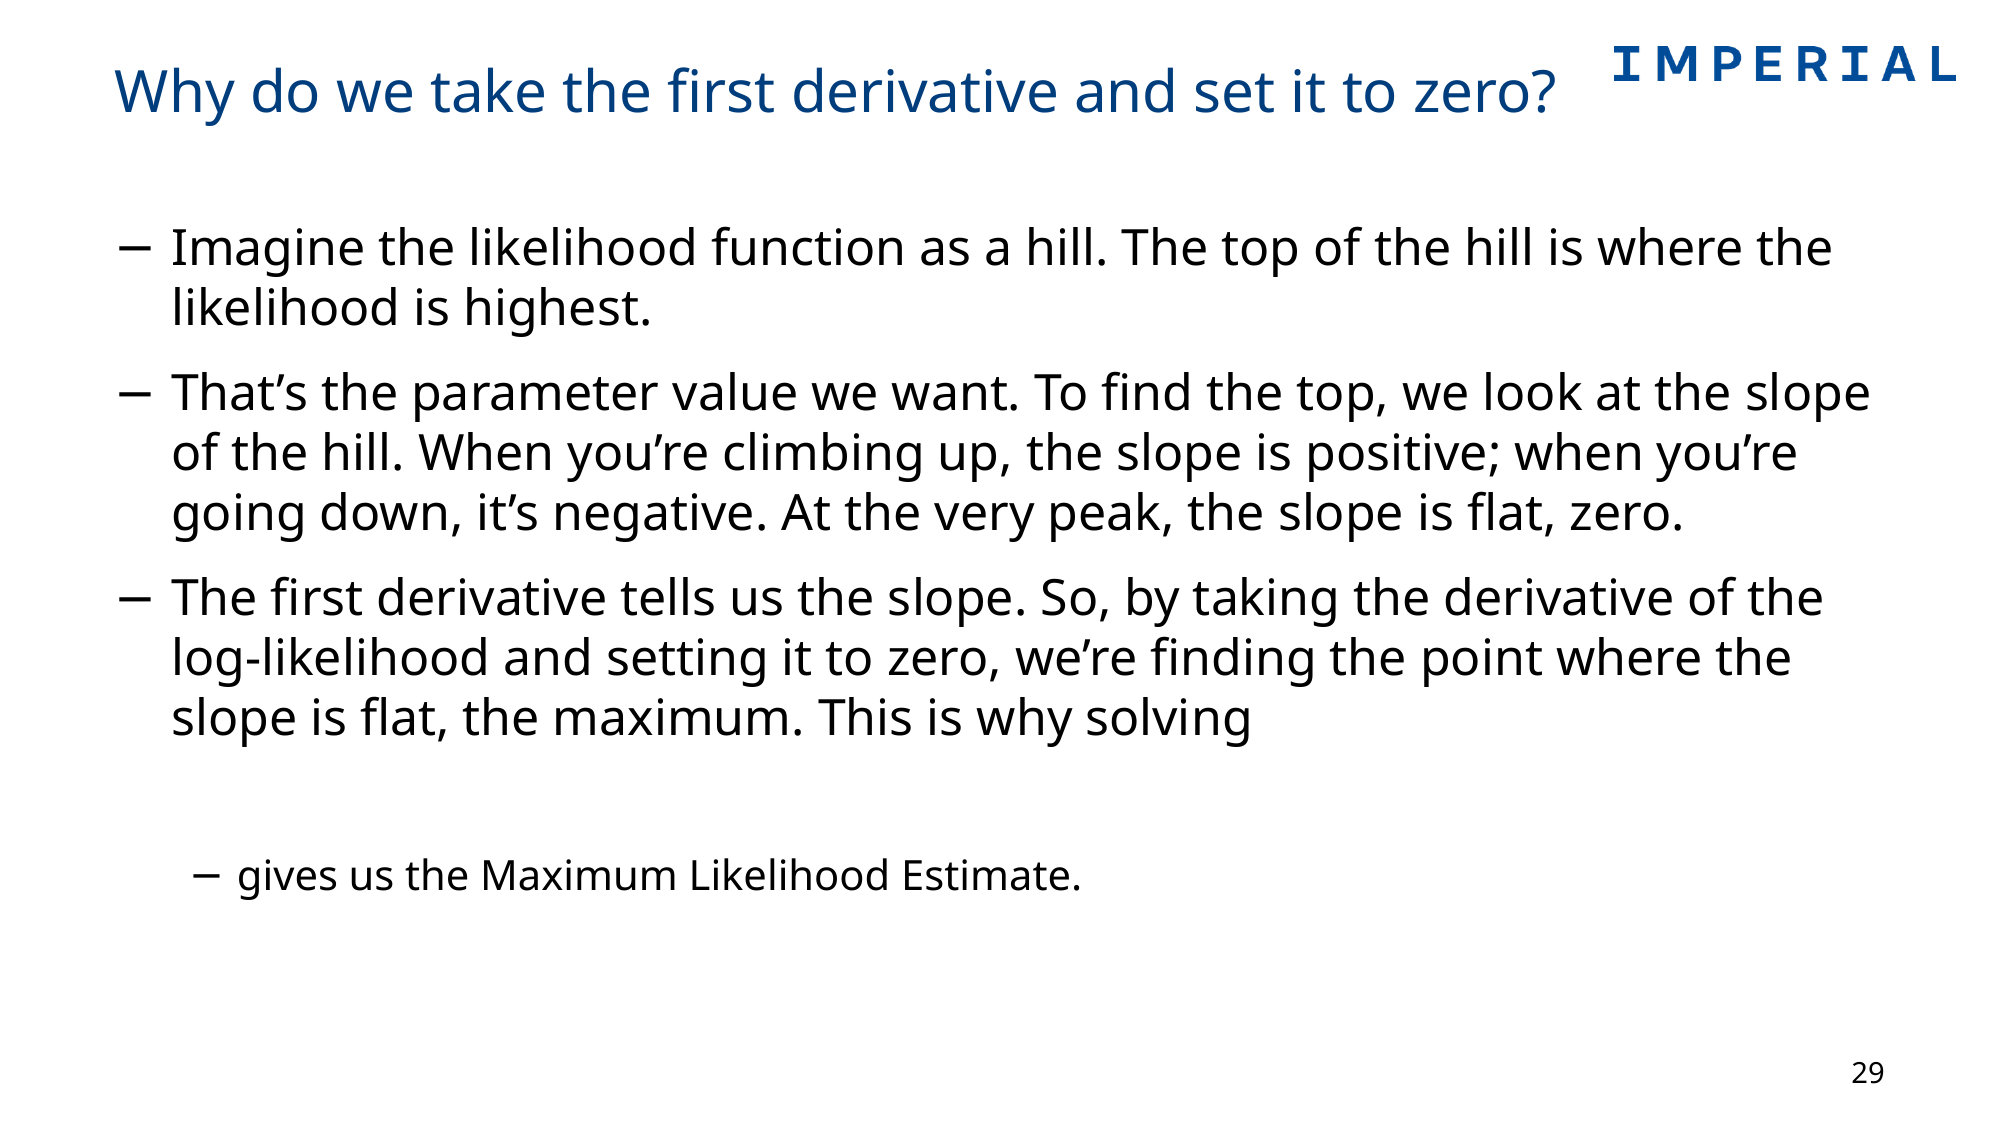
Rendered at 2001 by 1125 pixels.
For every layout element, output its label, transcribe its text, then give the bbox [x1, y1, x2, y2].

picture [1900, 46, 1956, 81]
title Why do we take the first derivative and set it to zero? [99, 0, 1900, 184]
slide_number 29 [1433, 1046, 1901, 1103]
